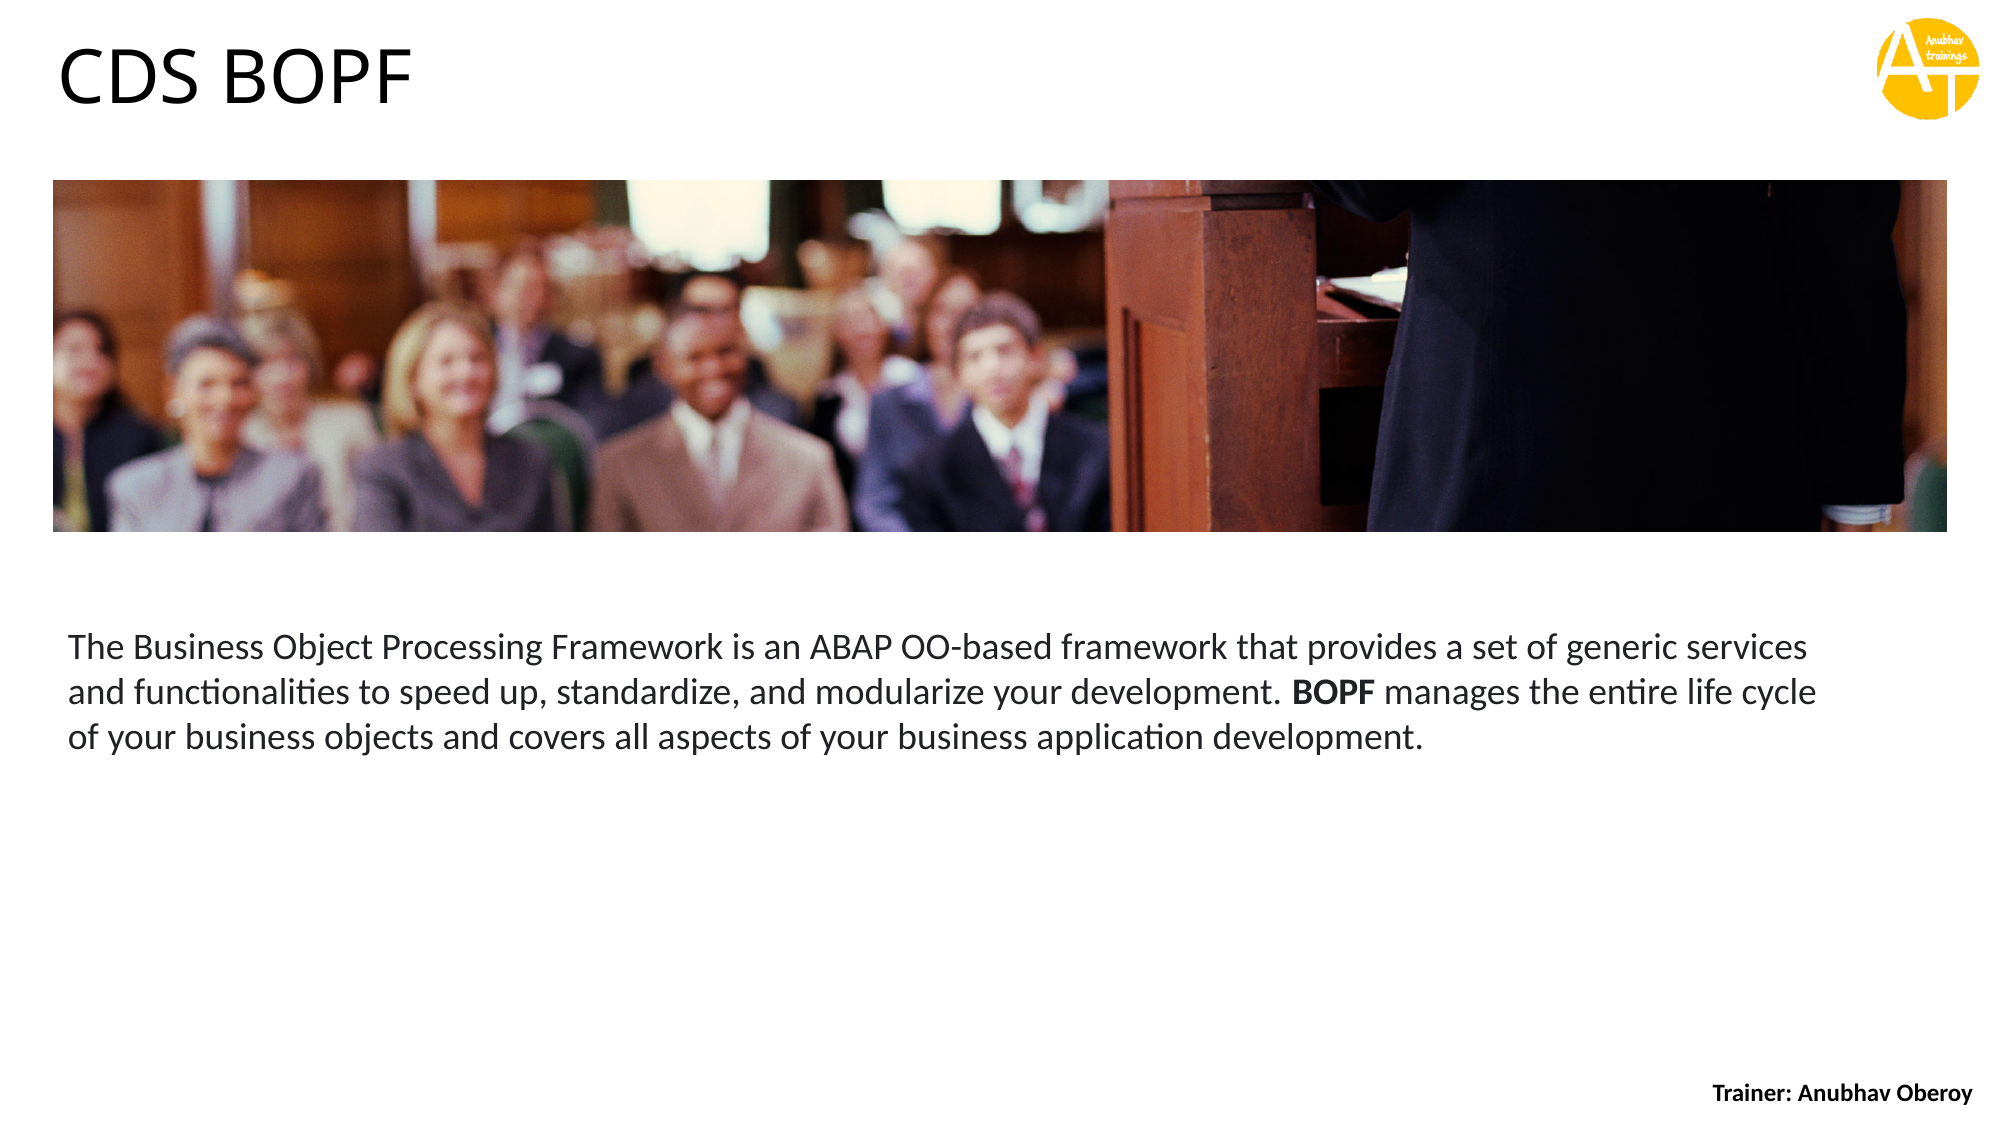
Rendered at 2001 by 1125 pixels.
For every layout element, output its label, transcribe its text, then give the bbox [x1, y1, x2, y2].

footer Trainer: Anubhav Oberoy [1660, 1074, 2000, 1108]
picture [1866, 11, 1985, 128]
text_box The Business Object Processing Framework is an ABAP OO-based framework that provides a set of generic services and functionalities to speed up, standardize, and modularize your development. BOPF manages the entire life cycle of your business objects and covers all aspects of your business application development. [53, 614, 1866, 765]
picture [53, 180, 1947, 532]
text_box CDS BOPF [42, 30, 1896, 148]
